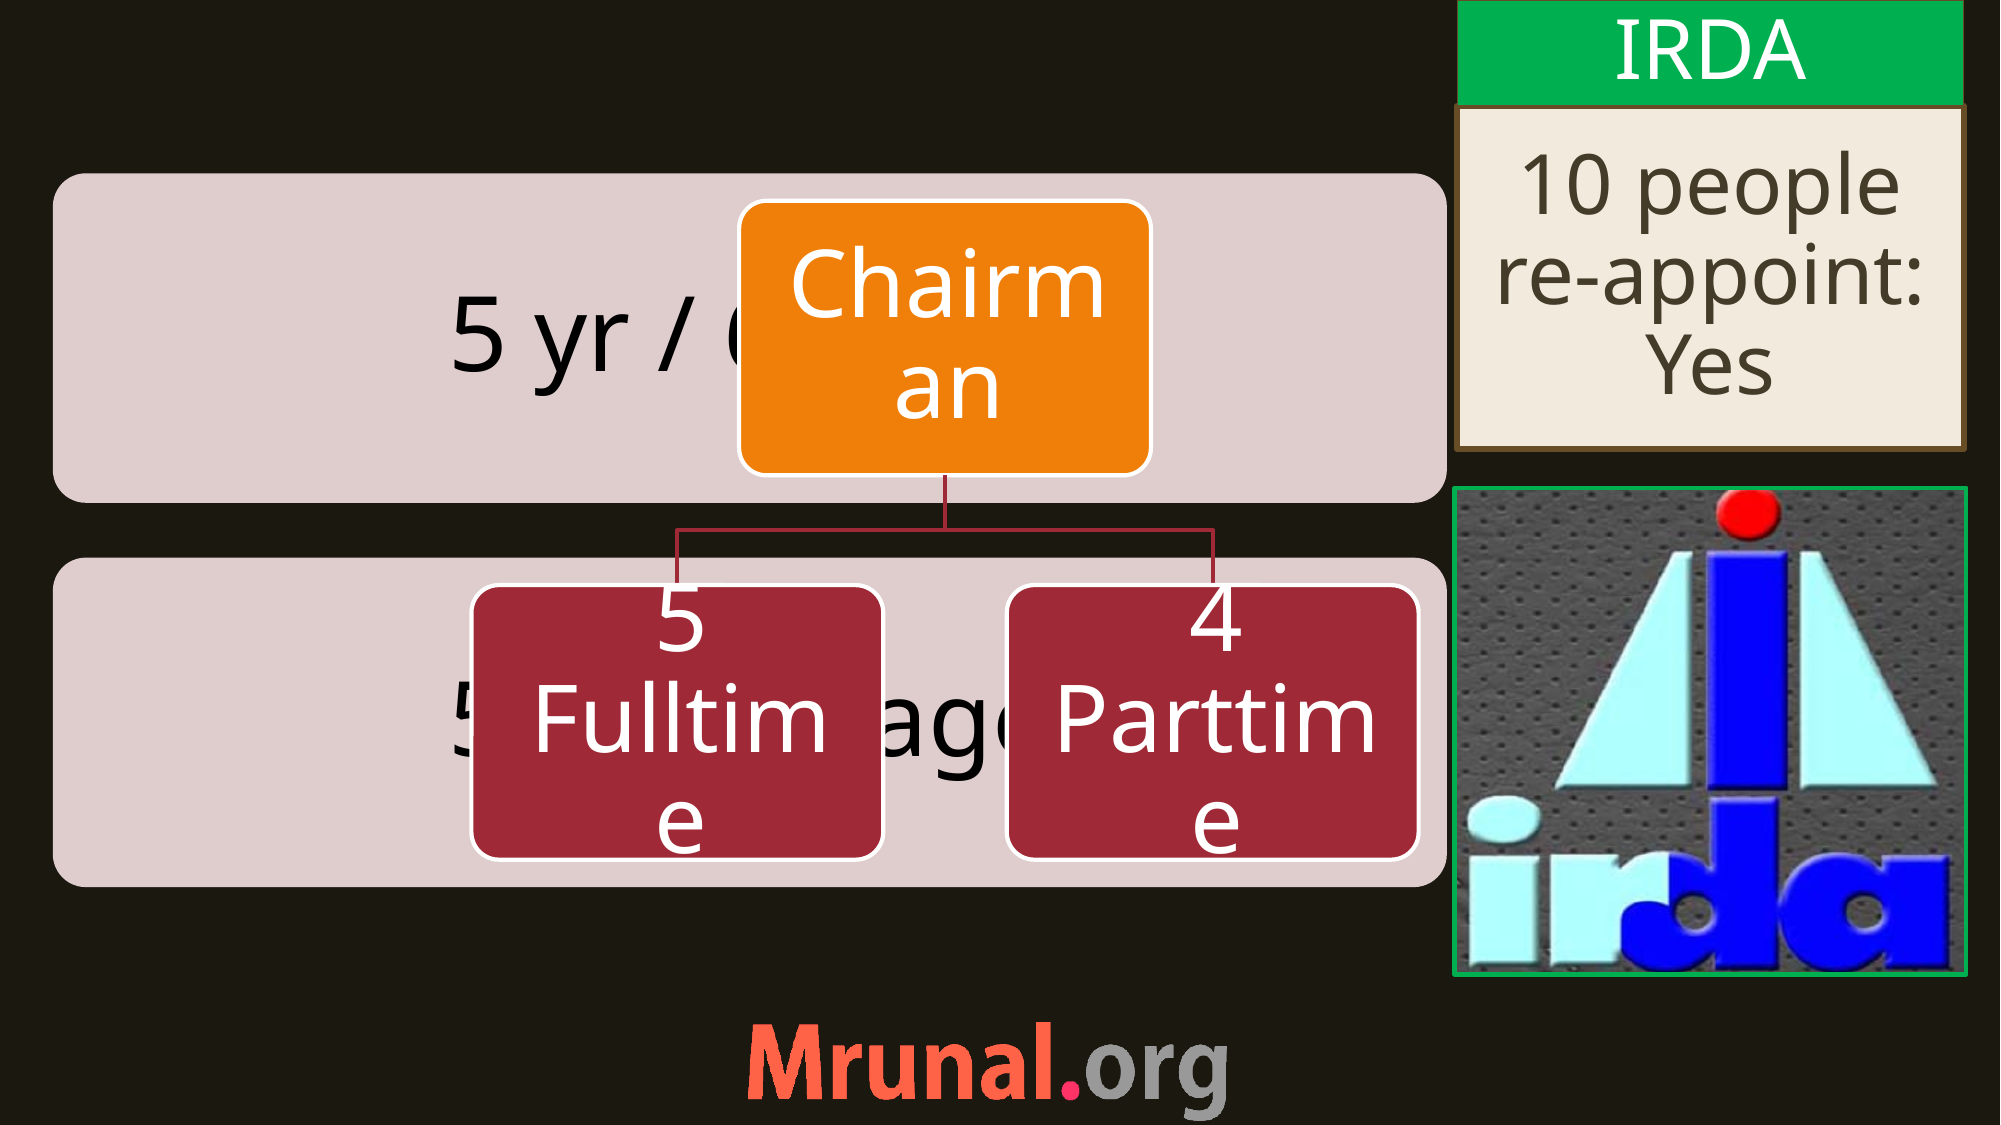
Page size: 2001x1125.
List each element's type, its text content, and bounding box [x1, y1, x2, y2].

list IRDA [1457, 0, 1964, 106]
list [1456, 489, 1964, 973]
title 10 people re-appoint: Yes [1454, 103, 1967, 452]
picture [741, 1014, 1230, 1125]
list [52, 46, 1448, 1014]
